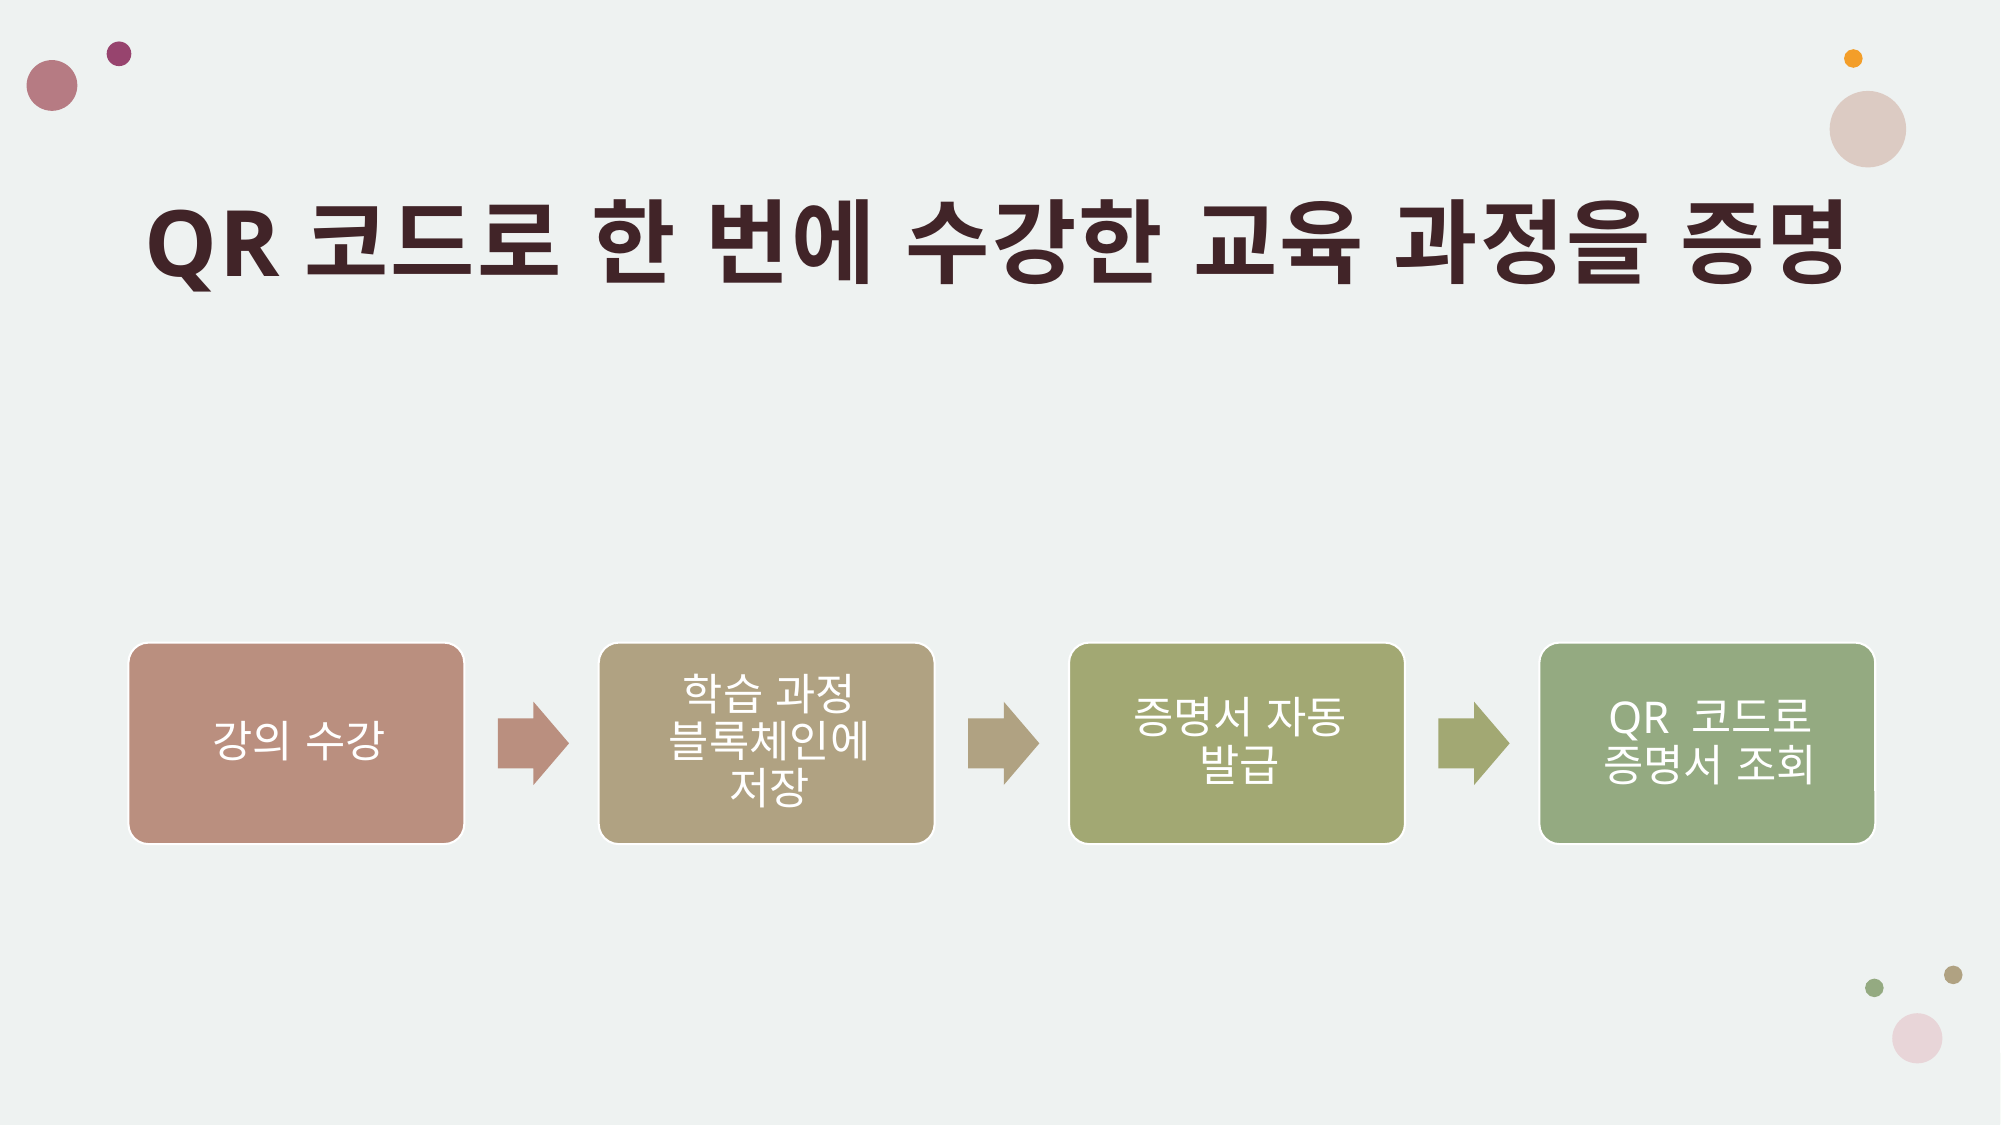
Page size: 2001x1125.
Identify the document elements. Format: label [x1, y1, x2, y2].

text_box [0, 0, 2000, 1125]
text_box [26, 41, 1963, 1064]
list [127, 473, 1877, 1014]
